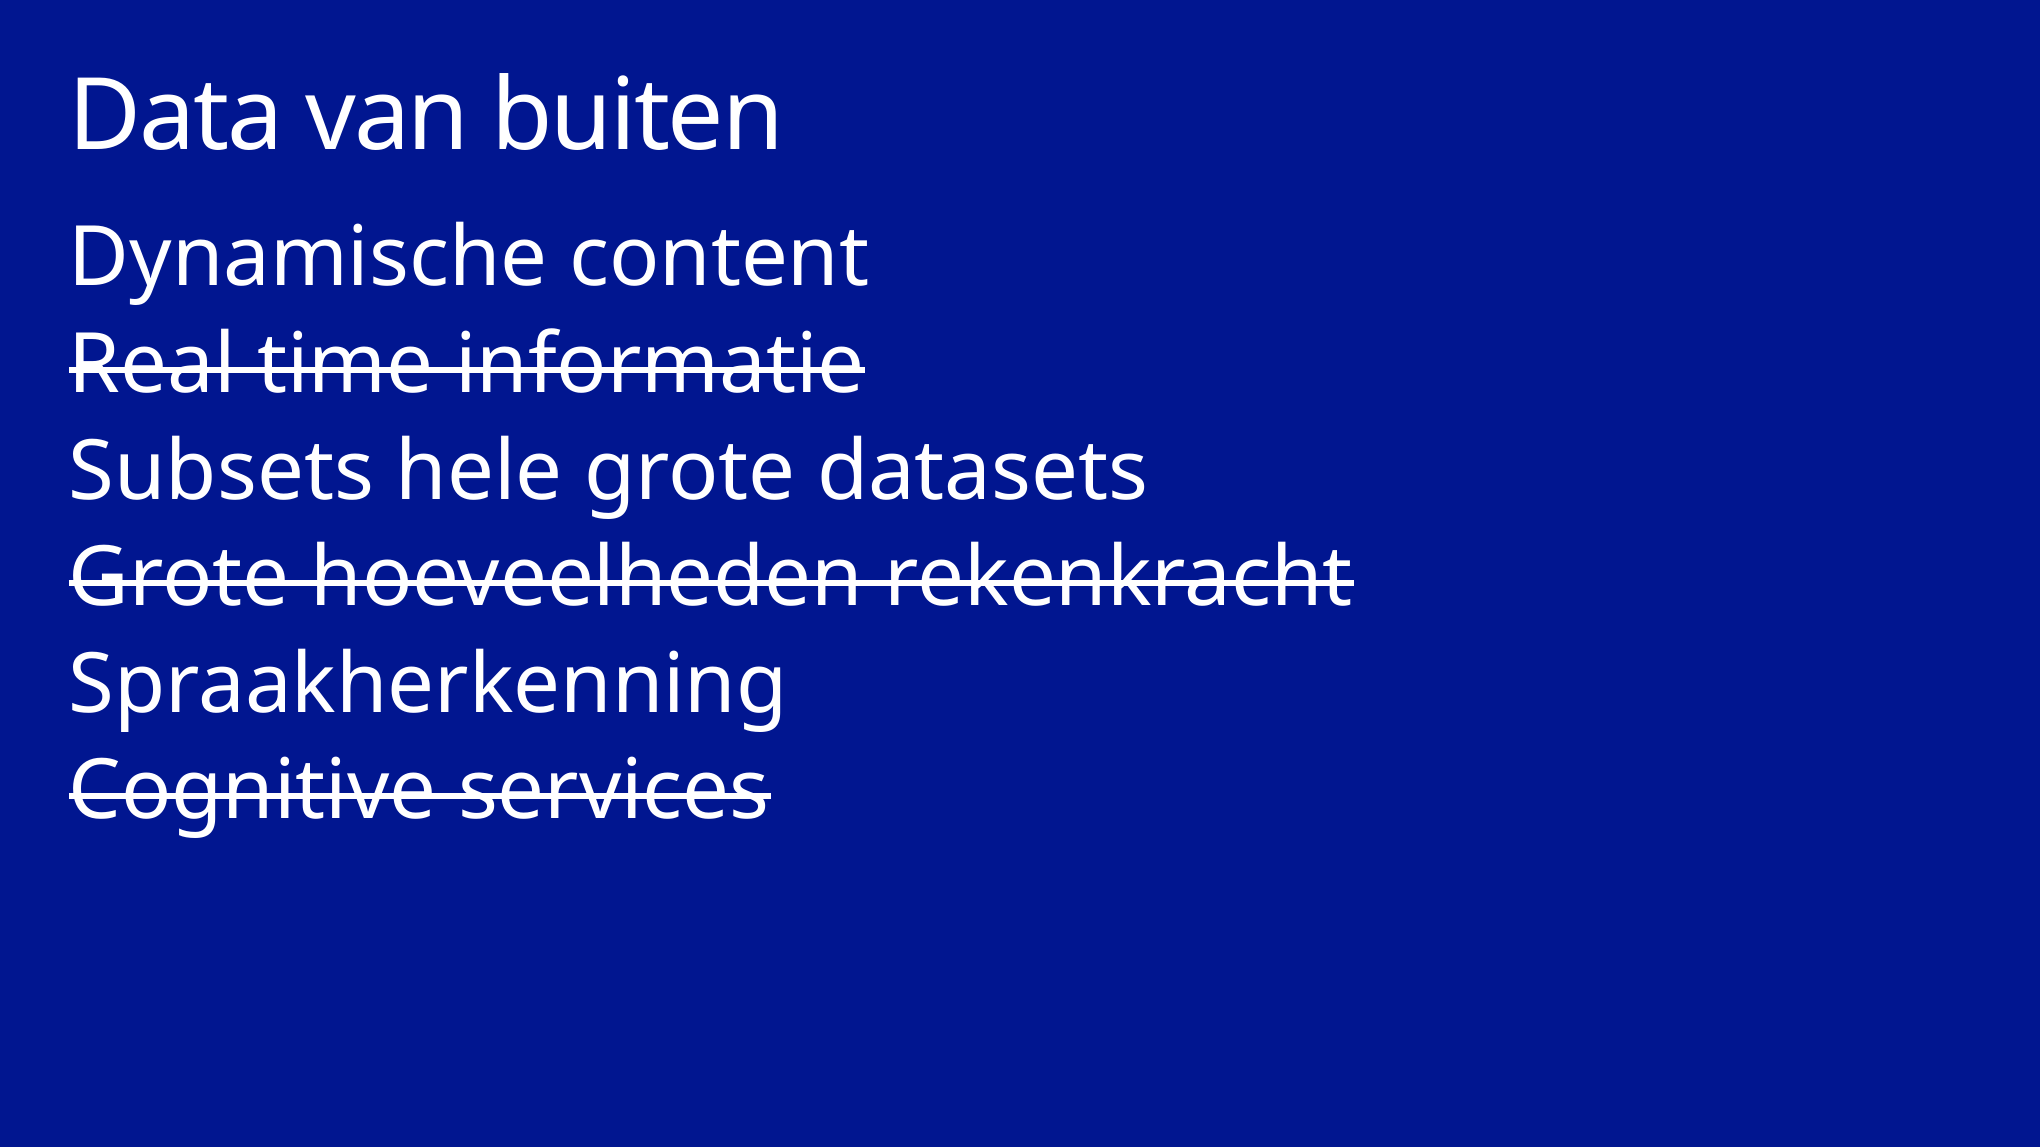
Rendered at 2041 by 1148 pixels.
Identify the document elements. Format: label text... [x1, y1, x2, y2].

title Data van buiten [45, 48, 1996, 198]
list Dynamische content Real time informatie Subsets hele grote datasets Grote hoeveelheden rekenkracht Spraakherkenning Cognitive services [45, 198, 1996, 876]
